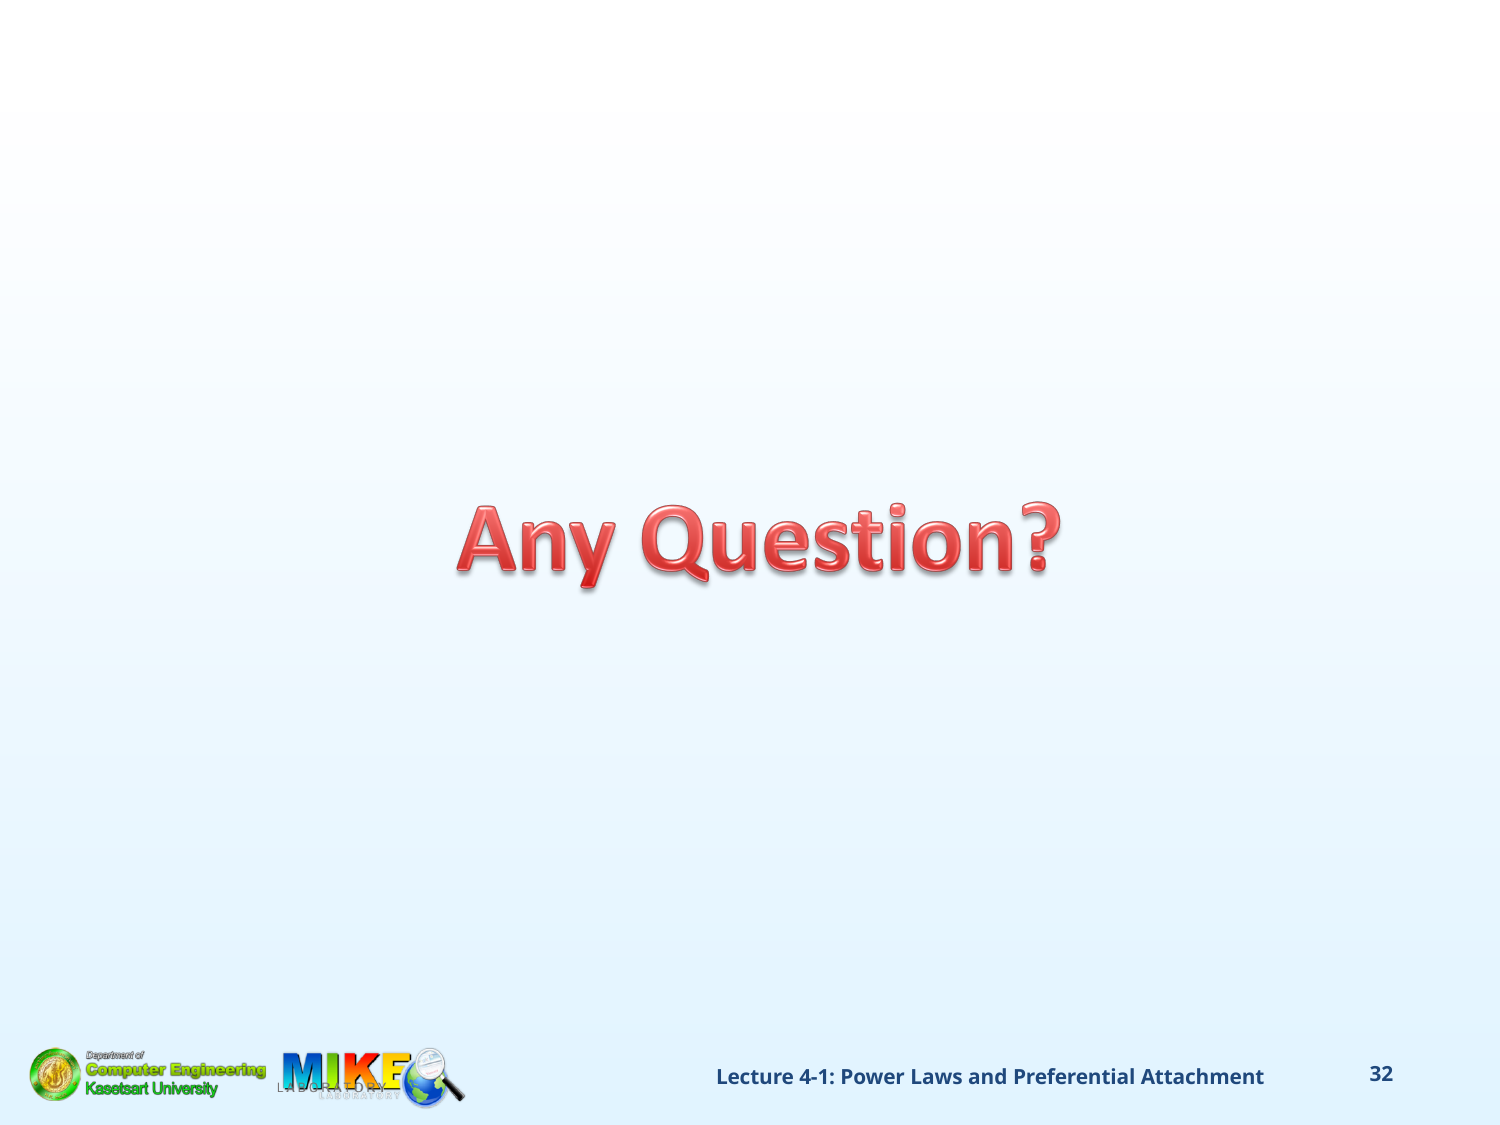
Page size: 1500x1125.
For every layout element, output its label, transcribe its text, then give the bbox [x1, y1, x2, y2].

text_box [277, 1047, 467, 1110]
text_box [388, 443, 1131, 609]
footer Lecture 4-1: Power Laws and Preferential Attachment [714, 1065, 1282, 1091]
slide_number 32 [1365, 1065, 1401, 1091]
picture [0, 0, 1500, 1125]
text_box [29, 1047, 267, 1101]
